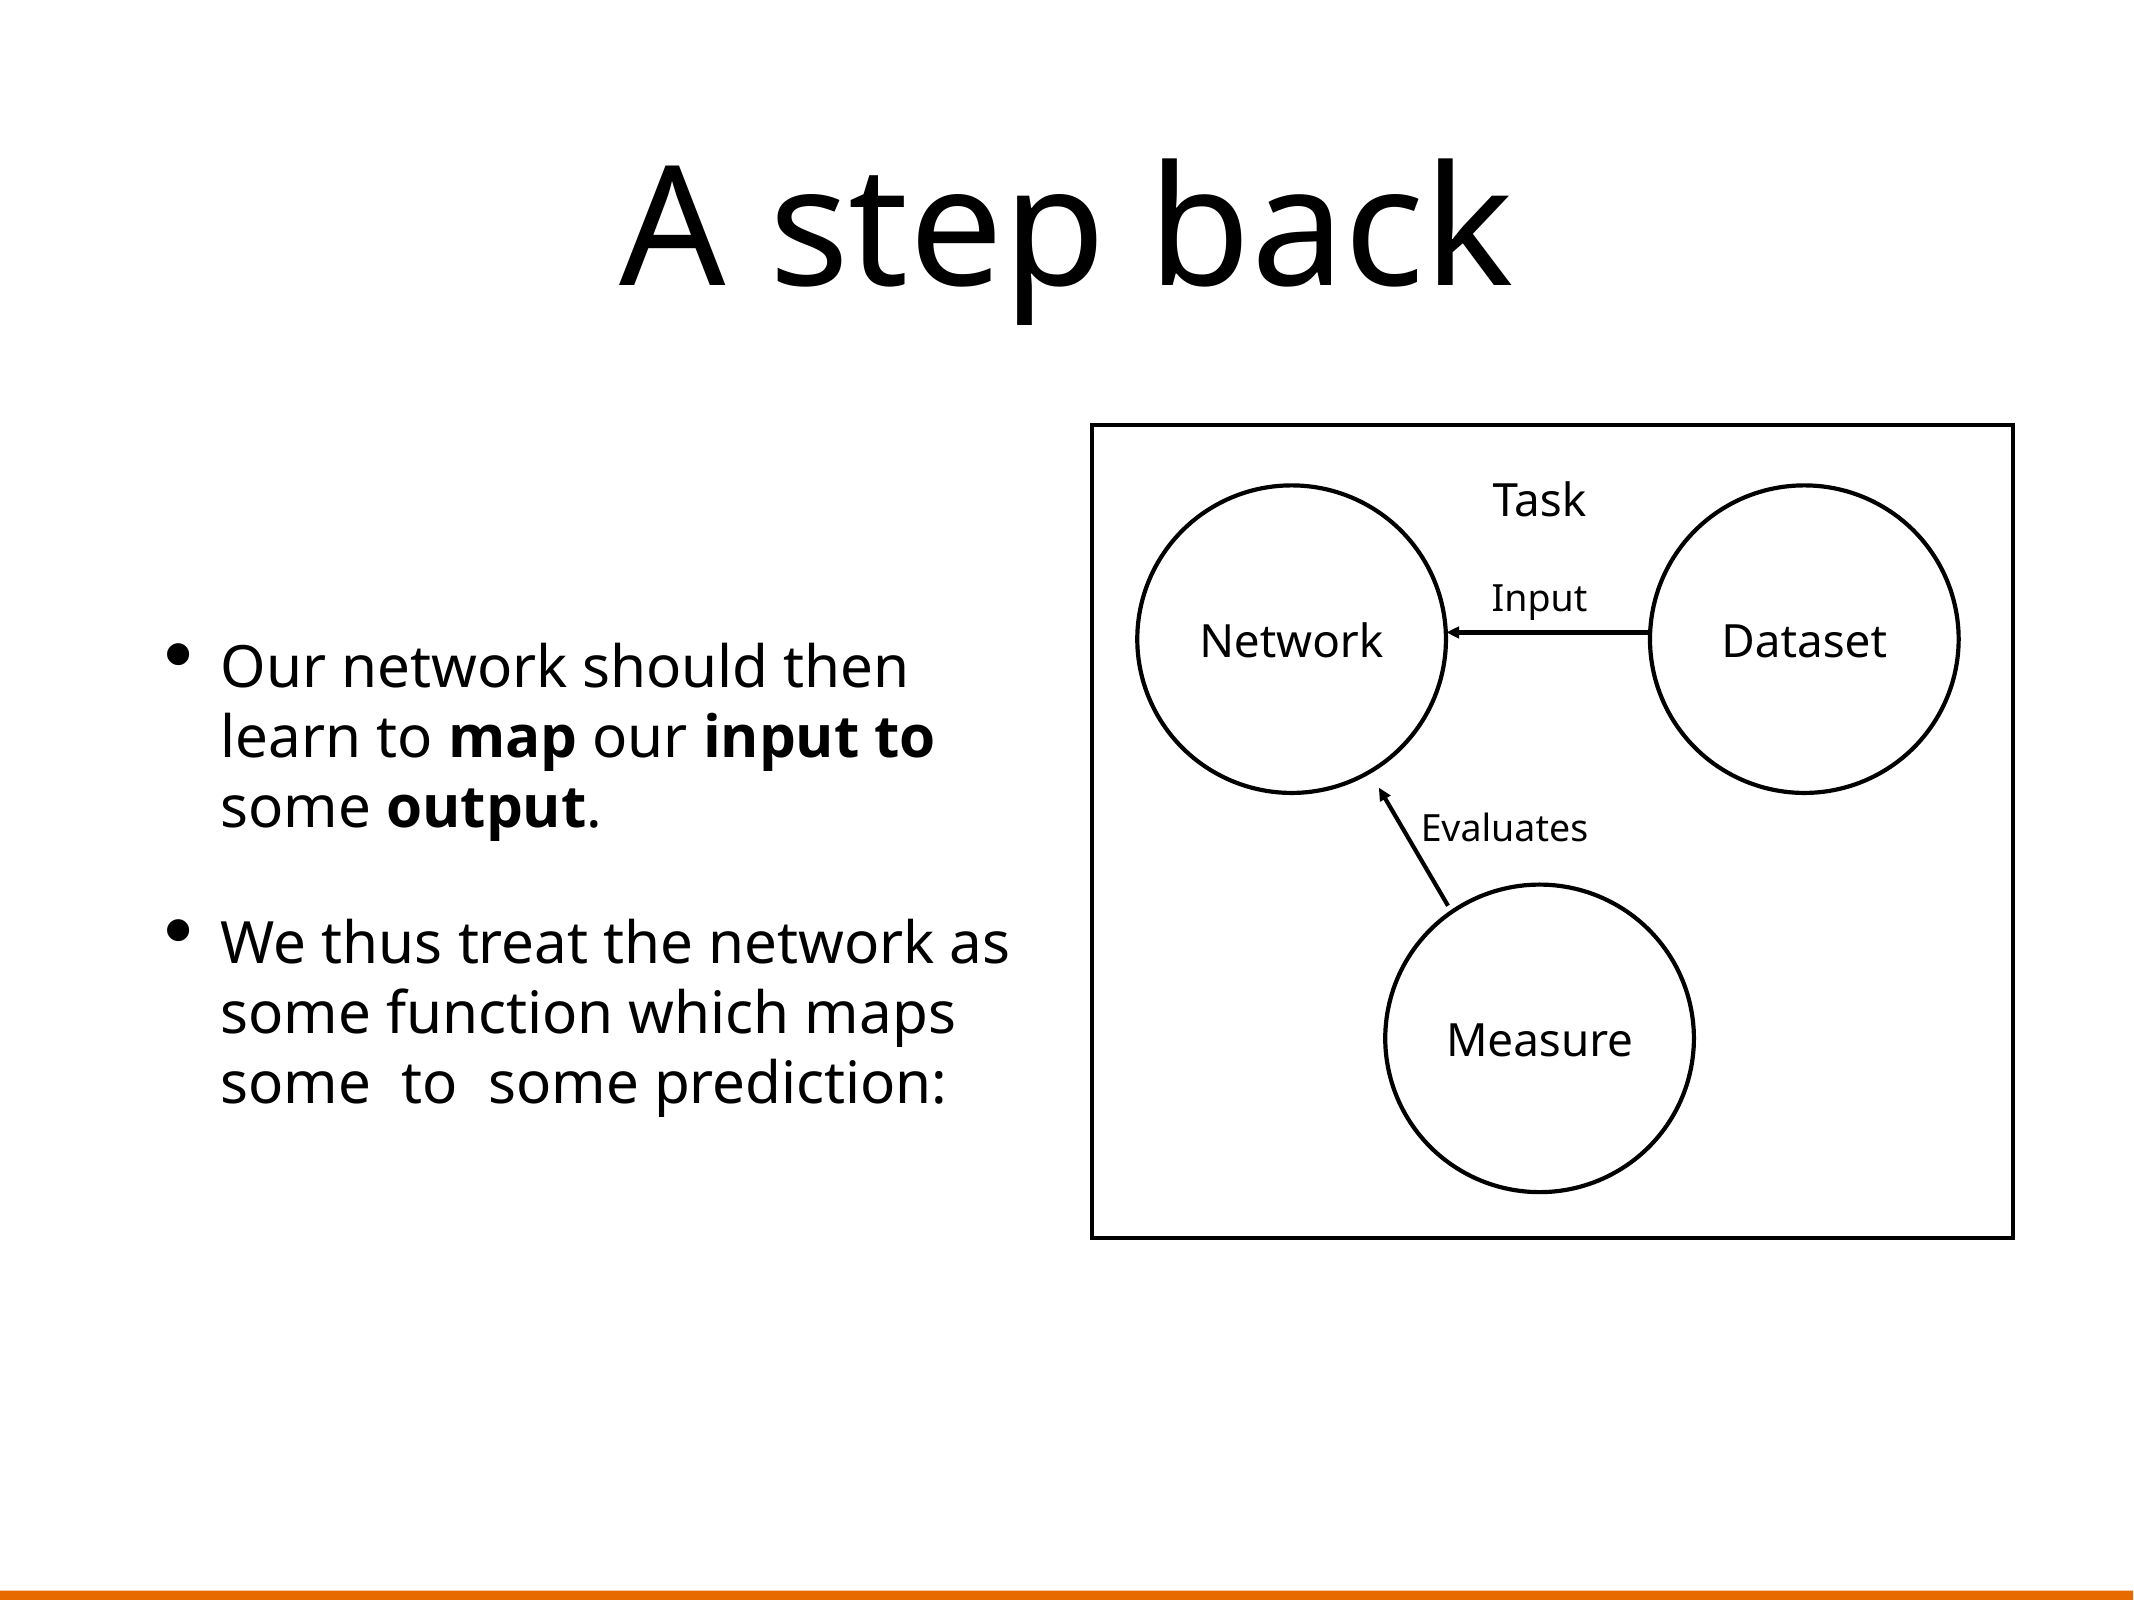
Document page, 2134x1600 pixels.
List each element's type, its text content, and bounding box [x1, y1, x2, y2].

title A step back [155, 41, 1978, 397]
text_box [1091, 424, 2014, 1239]
